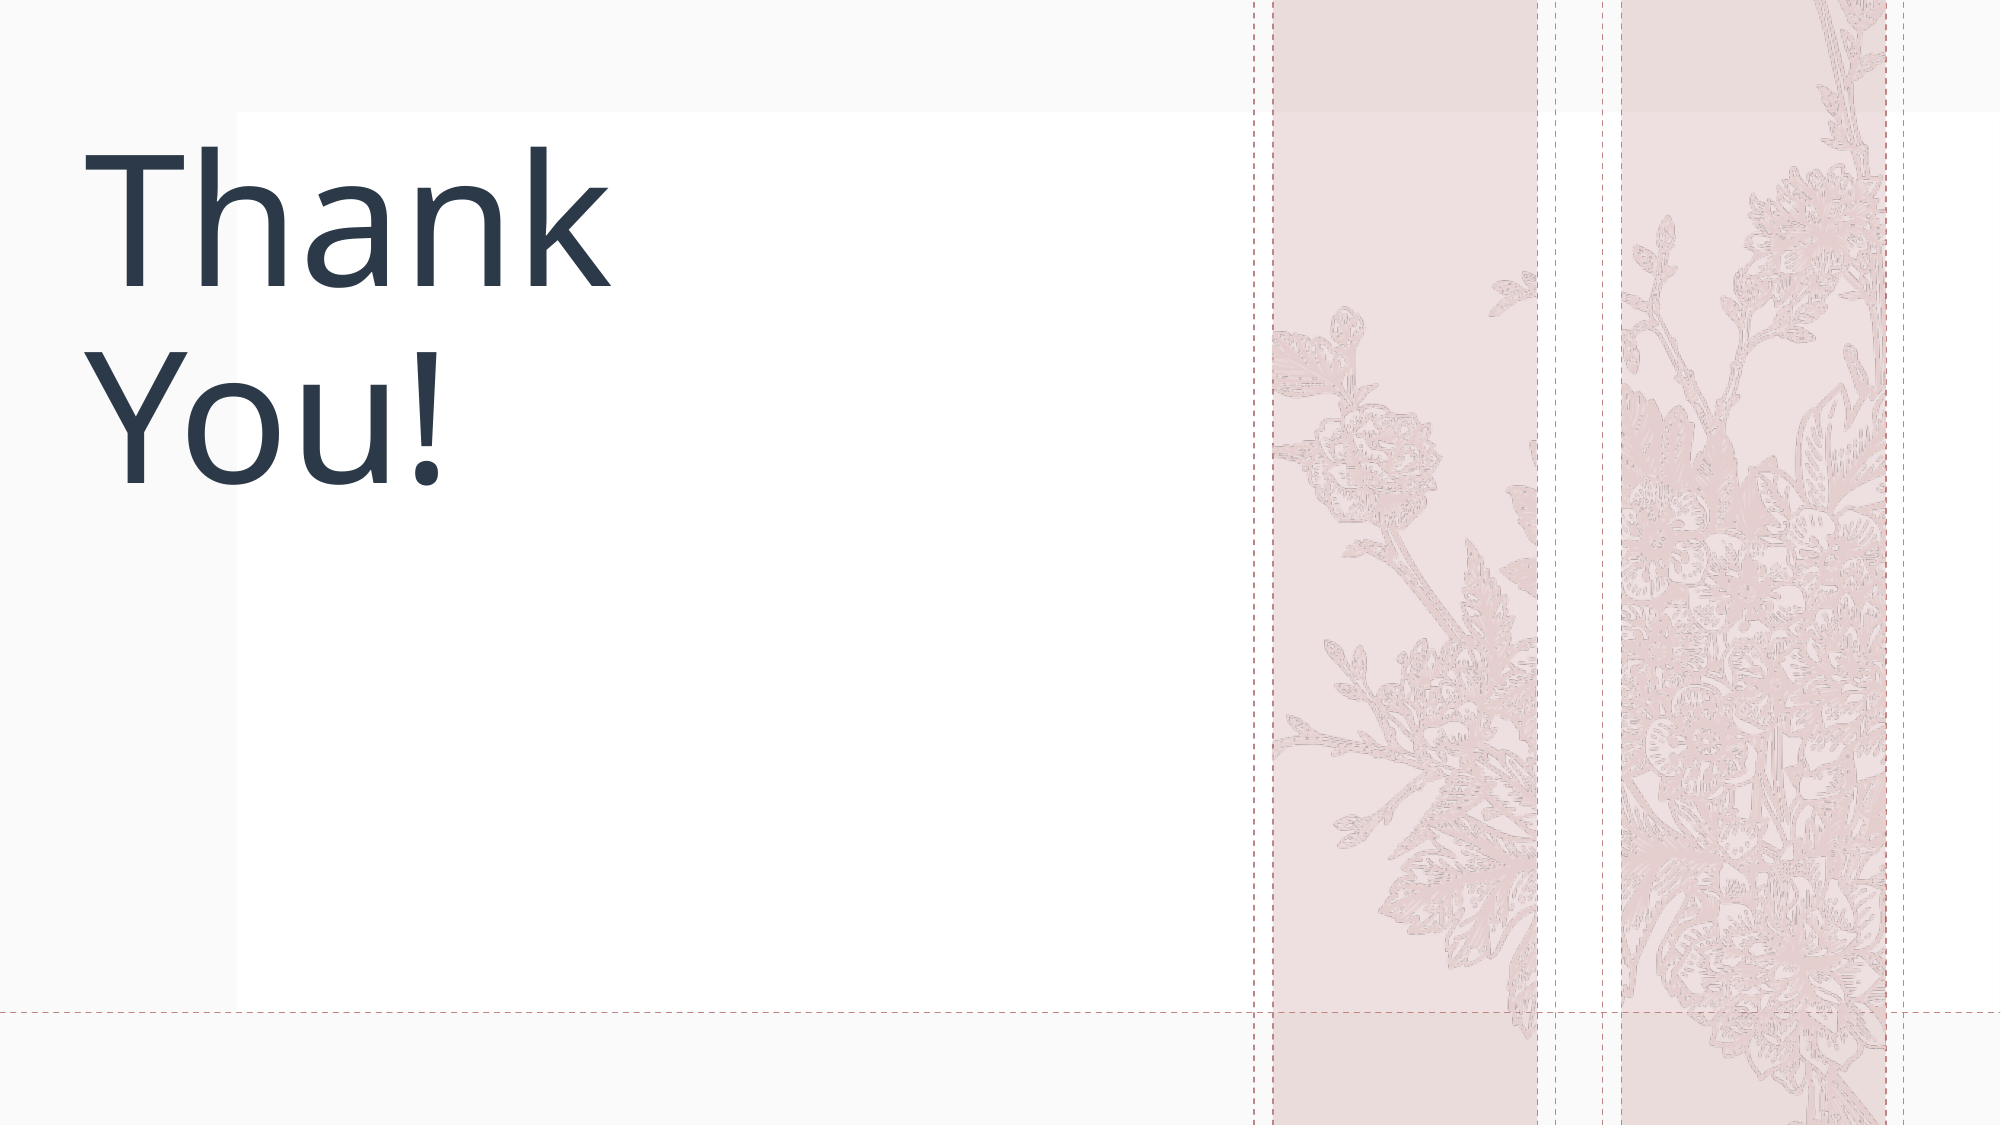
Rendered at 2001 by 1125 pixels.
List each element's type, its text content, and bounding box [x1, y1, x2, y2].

picture [1621, 0, 1886, 1125]
picture [1271, 0, 1537, 1125]
title Thank You! [69, 88, 927, 531]
